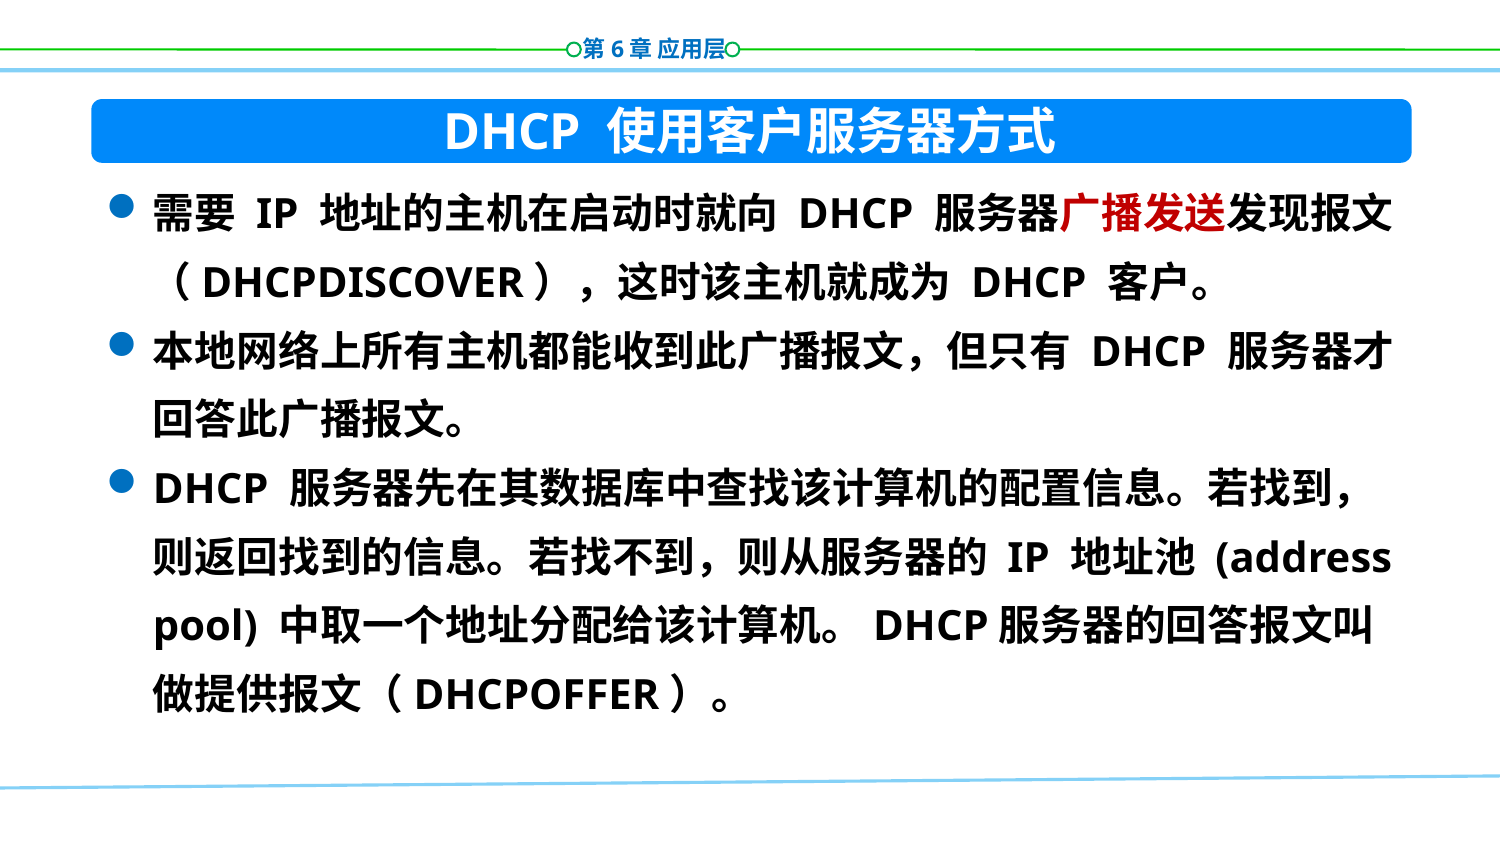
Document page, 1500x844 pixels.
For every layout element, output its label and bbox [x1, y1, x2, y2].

text_box [91, 92, 1412, 726]
